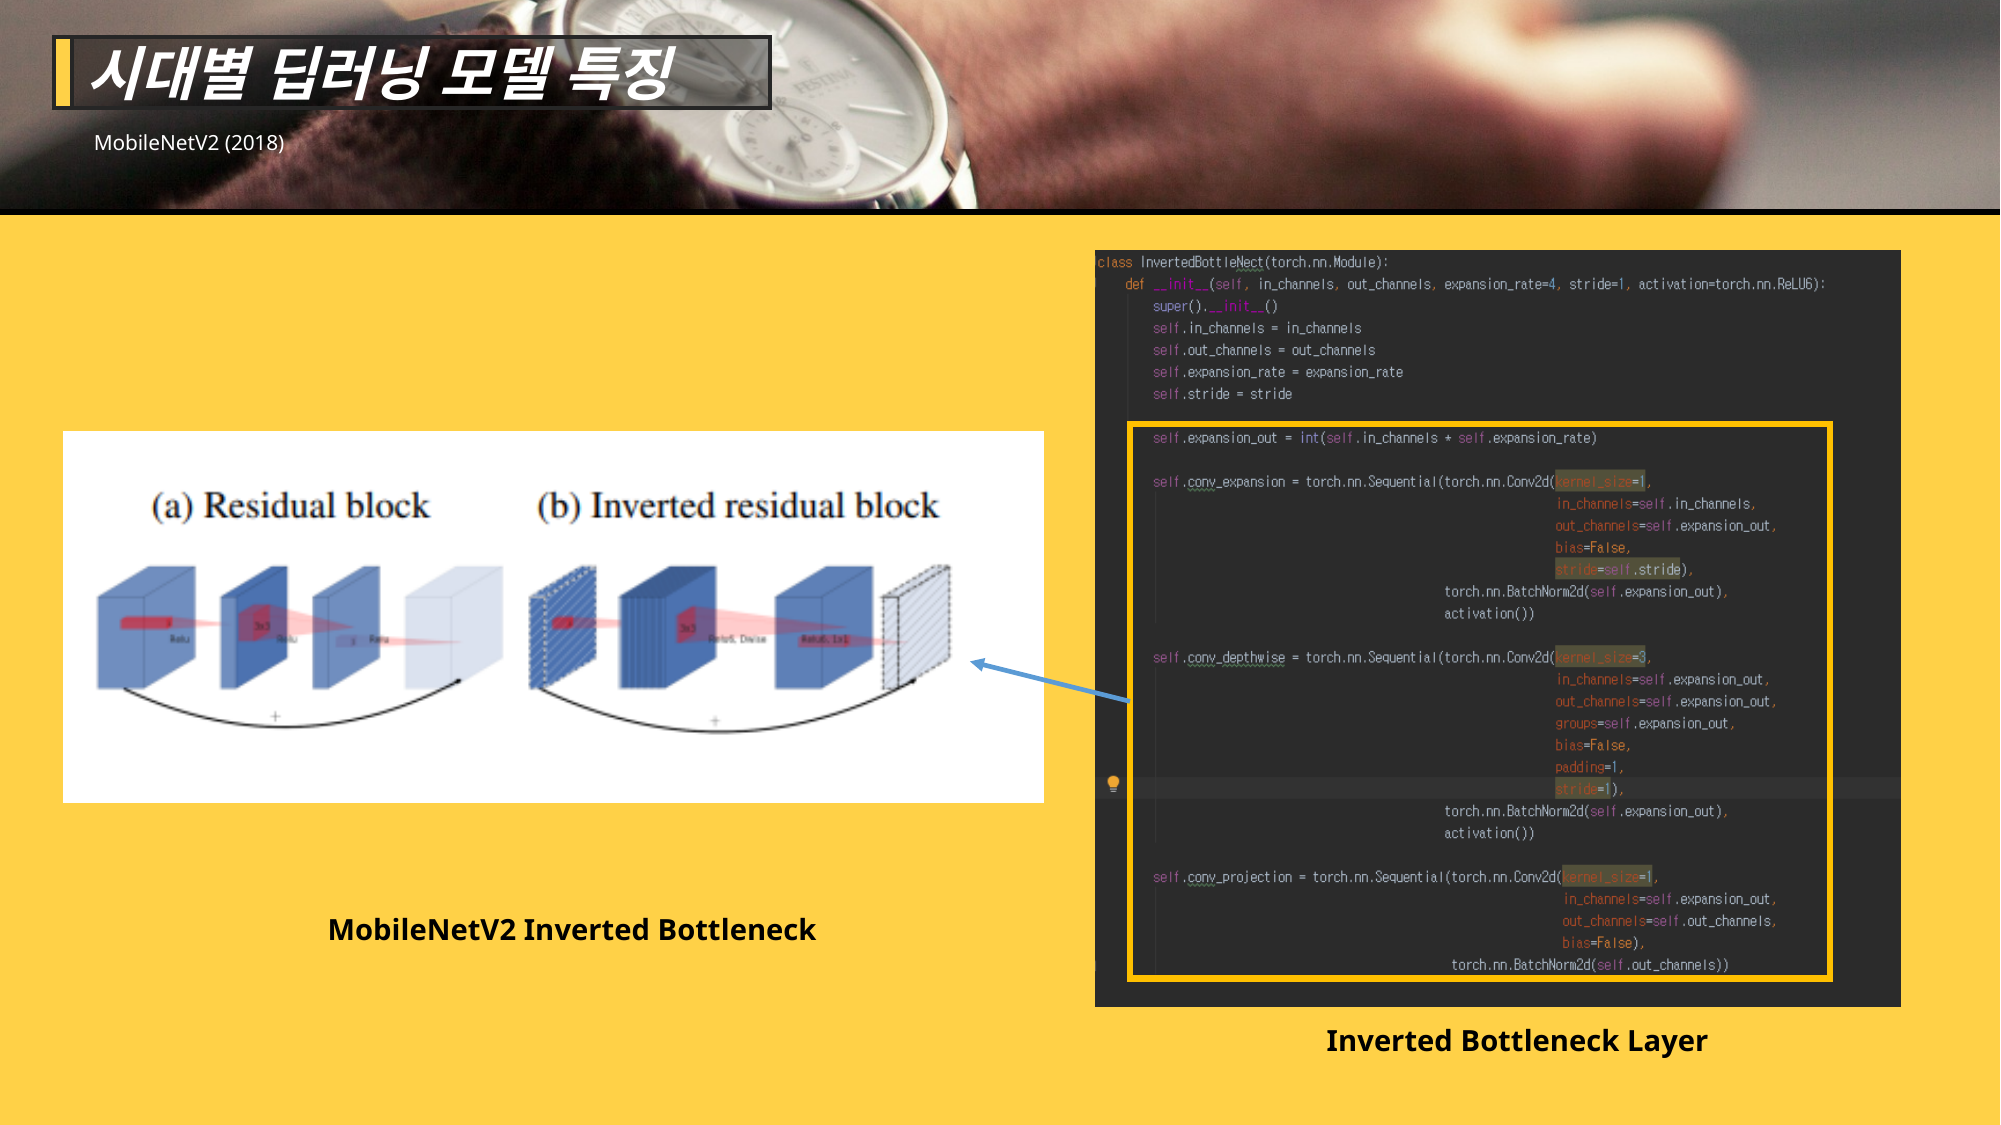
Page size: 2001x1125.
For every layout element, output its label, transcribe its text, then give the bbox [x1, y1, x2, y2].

picture [1095, 250, 1901, 1007]
text_box 시대별 딥러닝 모델 특징 [71, 36, 771, 109]
text_box [0, 0, 2000, 209]
text_box Inverted Bottleneck Layer [1311, 1015, 1724, 1065]
text_box MobileNetV2 (2018) [79, 109, 828, 162]
picture [62, 431, 1044, 803]
text_box [53, 36, 71, 109]
text_box MobileNetV2 Inverted Bottleneck [312, 904, 832, 954]
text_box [969, 661, 1130, 702]
